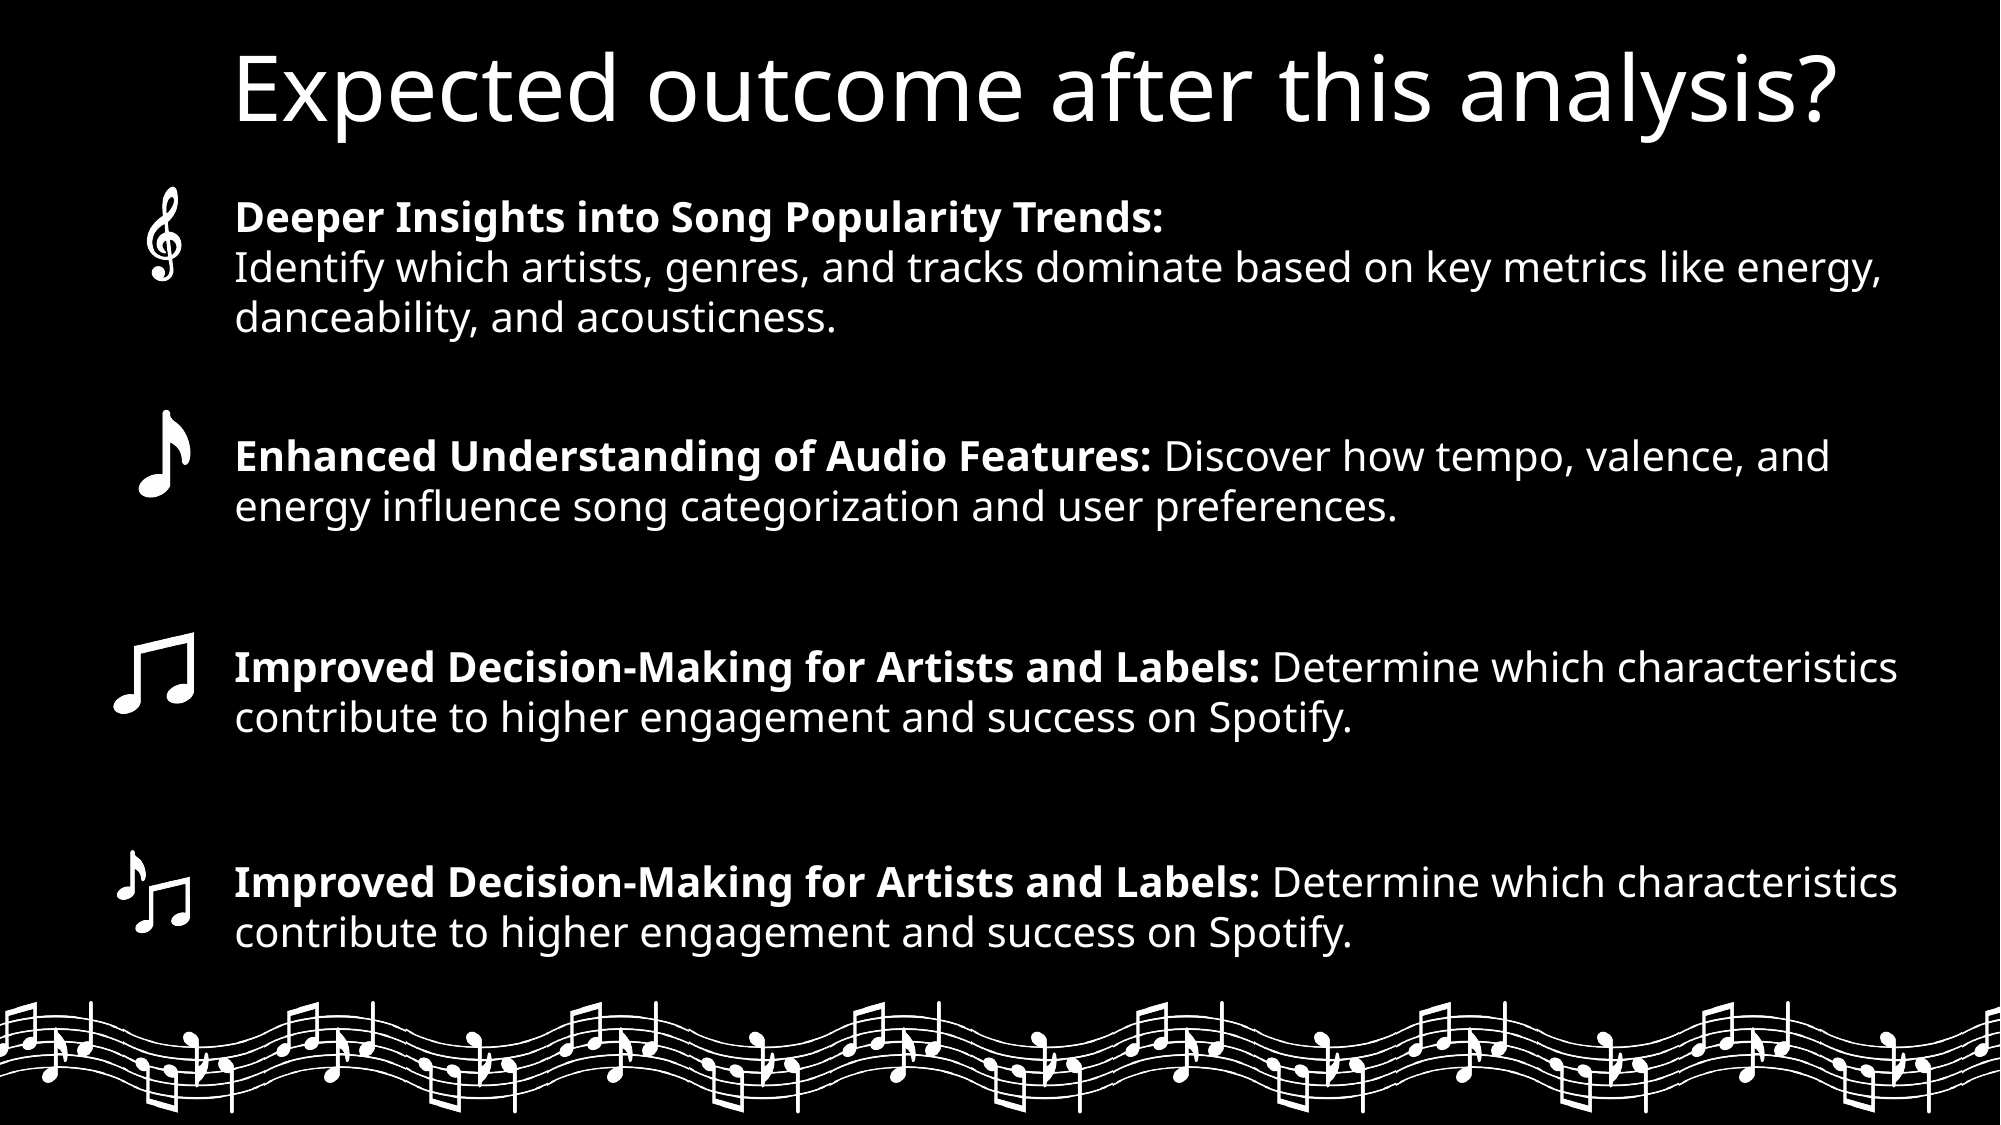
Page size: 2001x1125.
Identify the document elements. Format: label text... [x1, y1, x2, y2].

text_box Expected outcome after this analysis? [185, 0, 1885, 150]
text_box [0, 943, 2000, 1125]
picture [111, 182, 220, 291]
text_box Deeper Insights into Song Popularity Trends: Identify which artists, genres, and tracks dominate based on key metrics like energy, danceability, and acousticness. [219, 183, 1937, 349]
picture [111, 400, 220, 509]
text_box Improved Decision-Making for Artists and Labels: Determine which characteristics contribute to higher engagement and success on Spotify. [219, 848, 1937, 943]
picture [99, 619, 208, 727]
text_box Enhanced Understanding of Audio Features: Discover how tempo, valence, and energy influence song categorization and user preferences. [219, 421, 1937, 537]
picture [99, 837, 208, 943]
text_box Improved Decision-Making for Artists and Labels: Determine which characteristics contribute to higher engagement and success on Spotify. [219, 633, 1937, 749]
